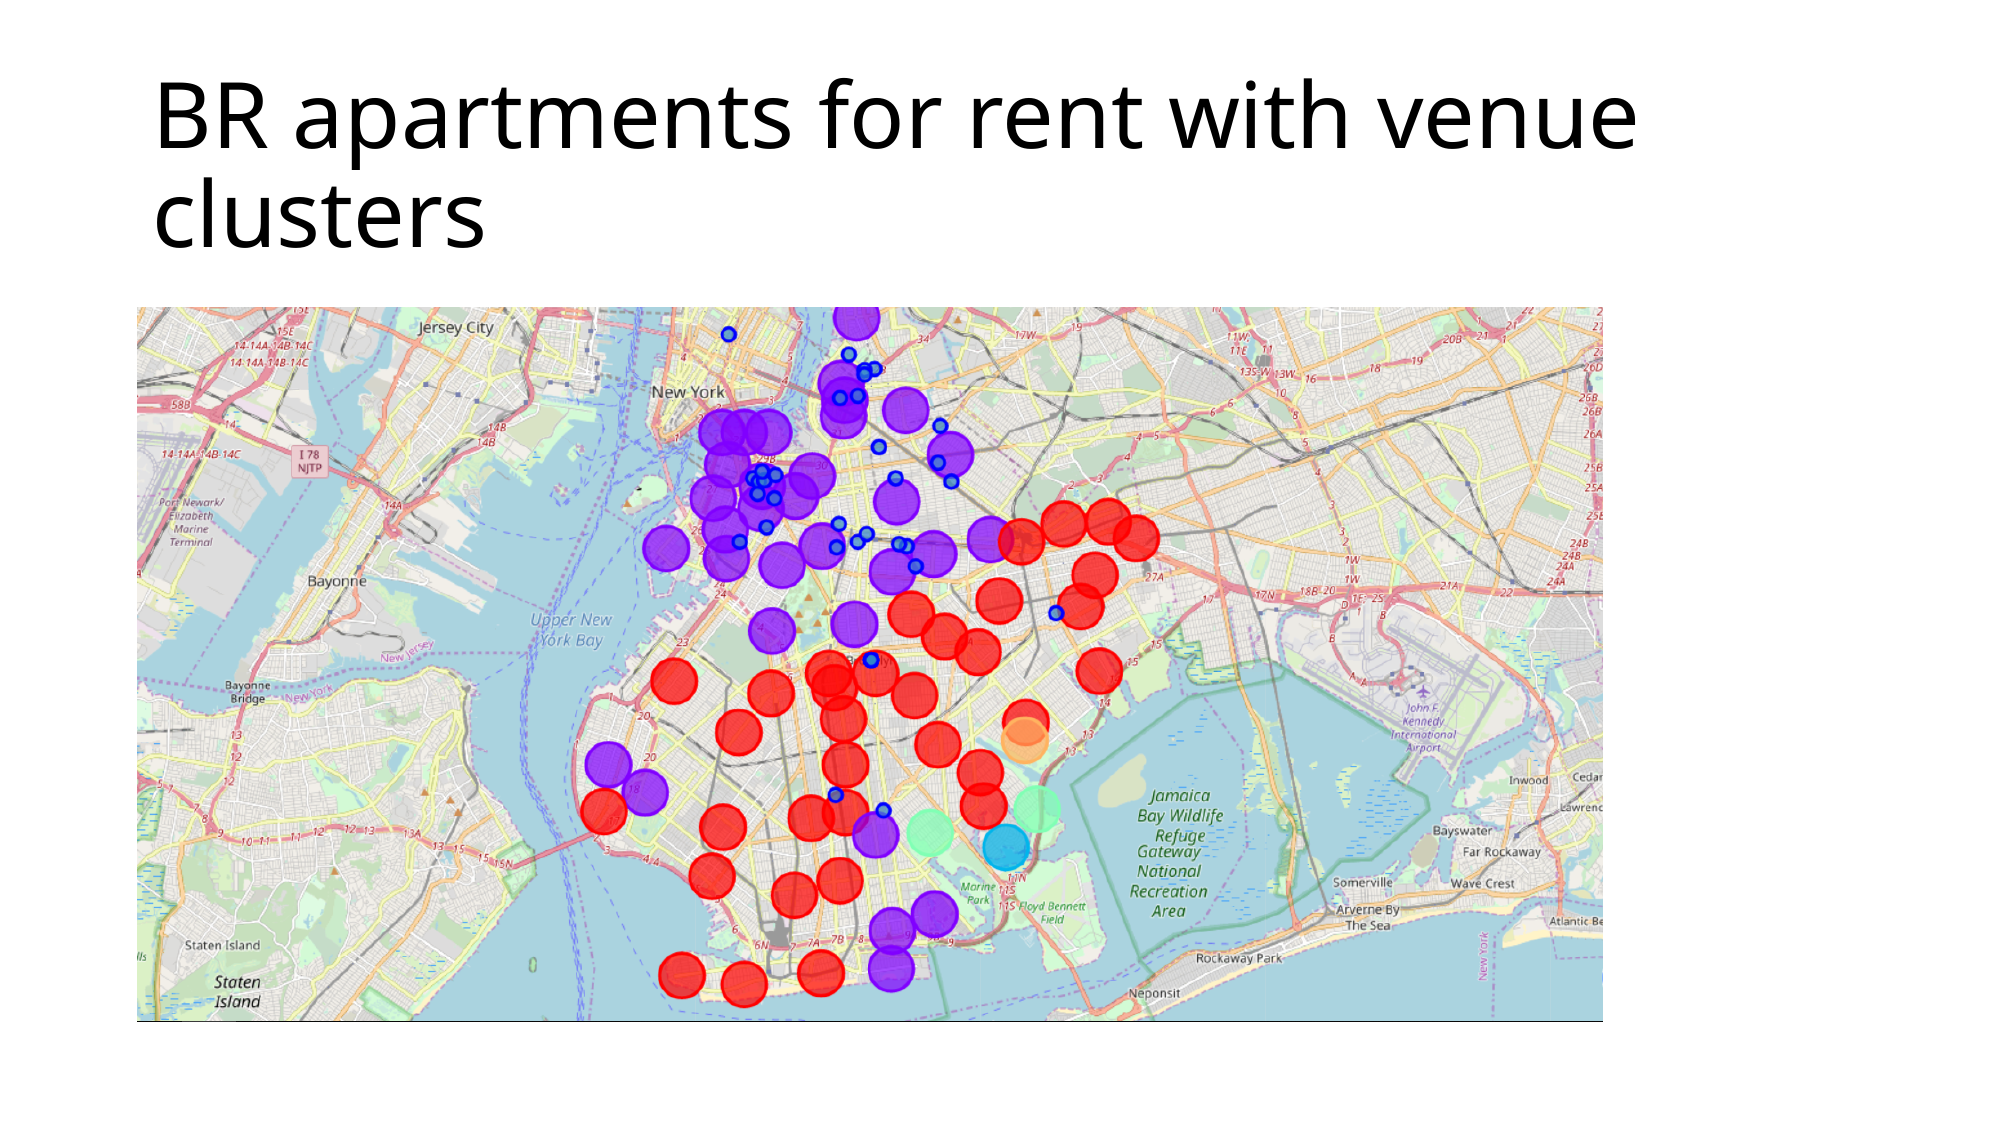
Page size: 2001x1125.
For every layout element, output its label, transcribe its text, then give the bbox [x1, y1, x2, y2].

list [137, 307, 1603, 1022]
title BR apartments for rent with venue clusters [137, 59, 1863, 278]
